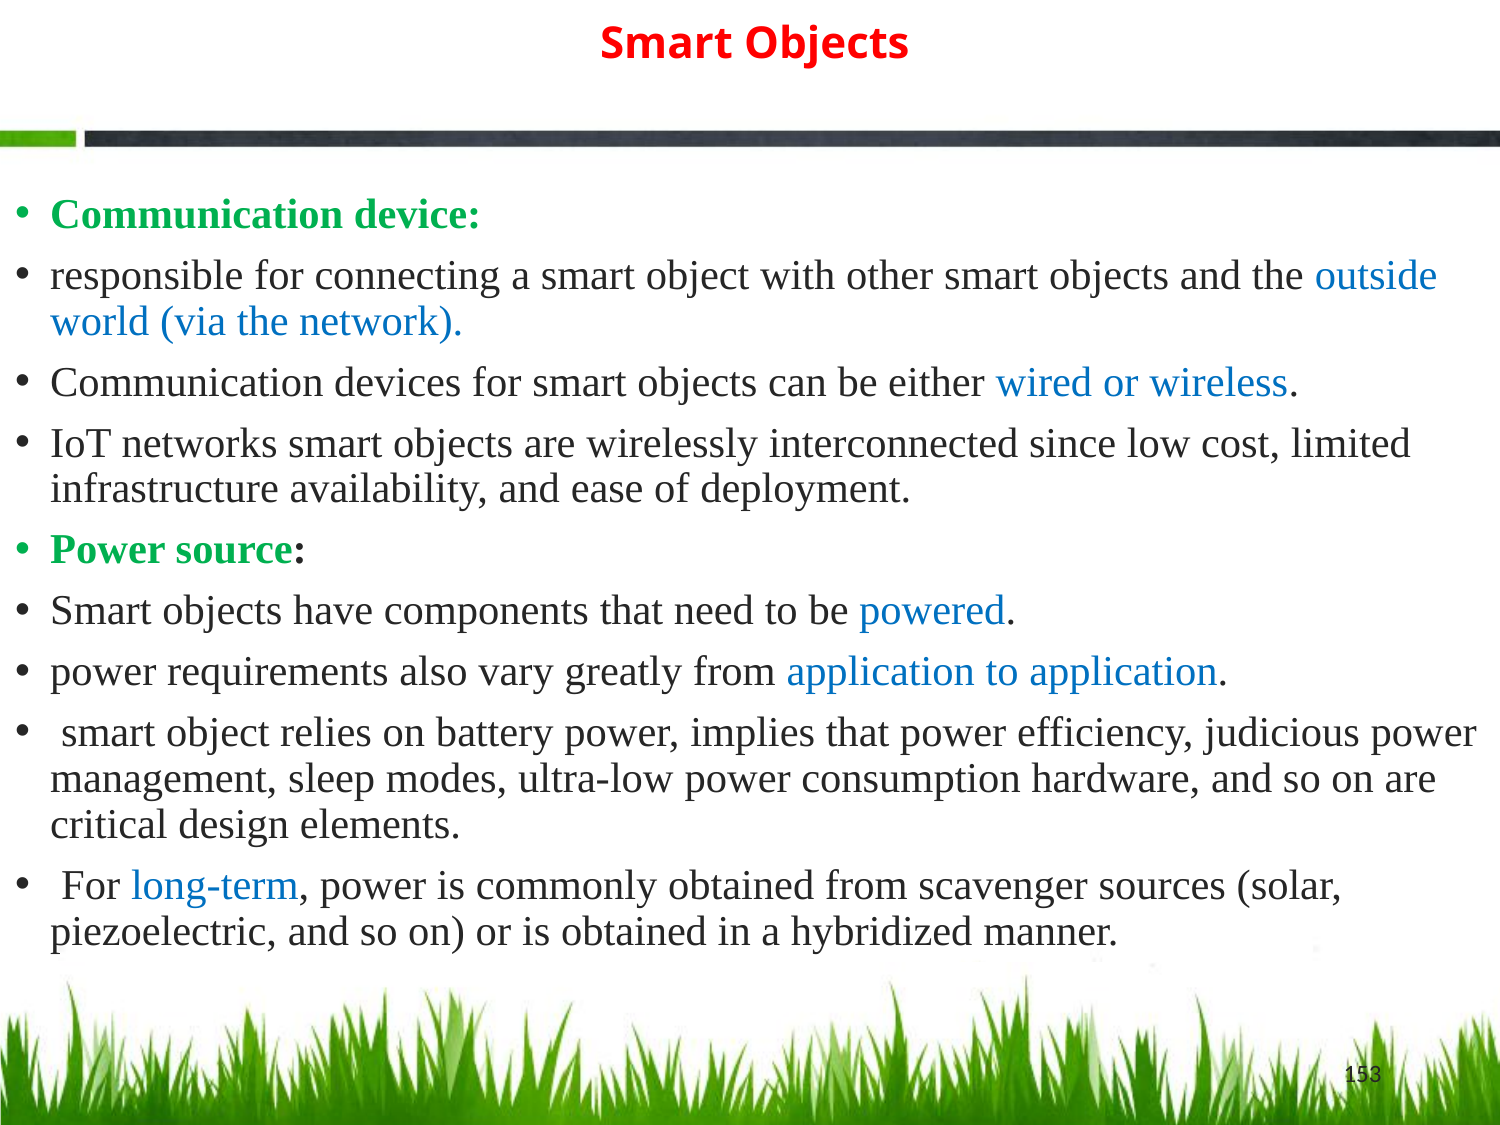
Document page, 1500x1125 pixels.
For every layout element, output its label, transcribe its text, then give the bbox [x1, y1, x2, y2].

title Smart Objects [71, 12, 1450, 125]
picture [0, 1012, 1500, 1125]
list Communication device: responsible for connecting a smart object with other smart objects and the outside world (via the network). Communication devices for smart objects can be either wired or wireless. IoT networks smart objects are wirelessly interconnected since low cost, limited infrastructure availability, and ease of deployment. Power source: Smart objects have components that need to be powered. power requirements also vary greatly from application to application. smart object relies on battery power, implies that power efficiency, judicious power management, sleep modes, ultra-low power consumption hardware, and so on are critical design elements. For long-term, power is commonly obtained from scavenger sources (solar, piezoelectric, and so on) or is obtained in a hybridized manner. [0, 184, 1500, 1012]
slide_number 153 [1059, 1042, 1397, 1103]
picture [0, 0, 1500, 184]
